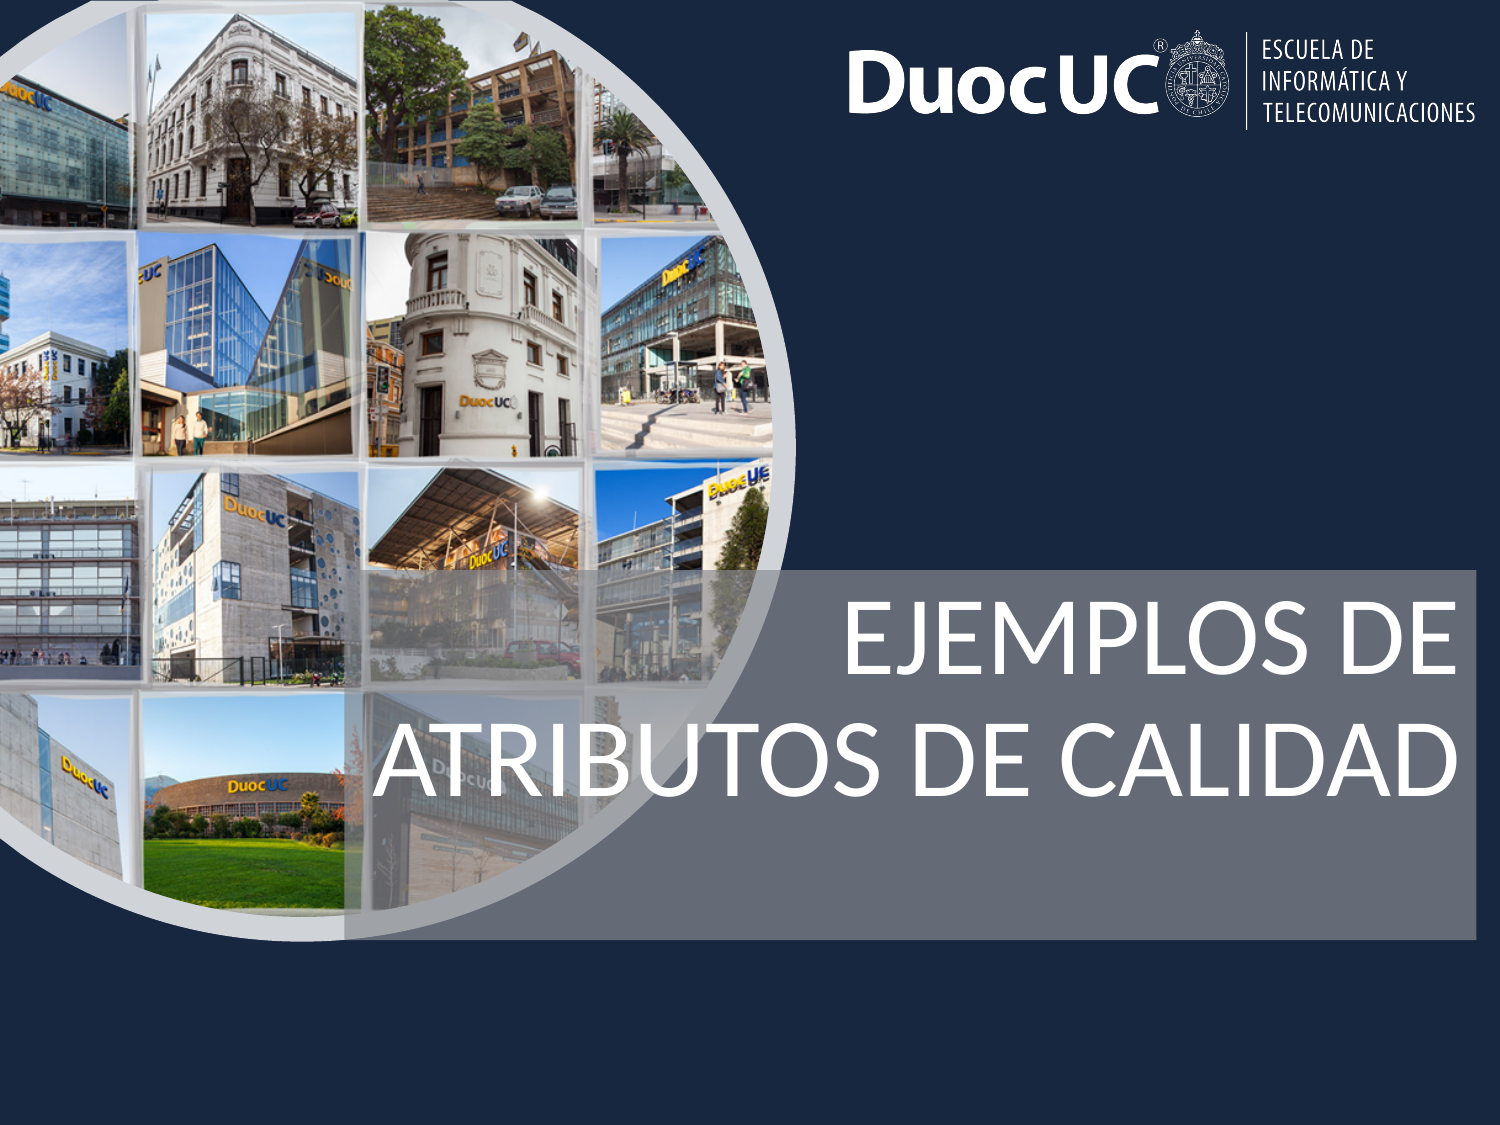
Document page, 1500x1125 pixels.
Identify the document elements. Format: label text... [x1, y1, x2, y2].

picture [849, 30, 1475, 130]
title EJEMPLOS DE ATRIBUTOS DE CALIDAD [344, 570, 1477, 941]
picture [0, 0, 773, 917]
